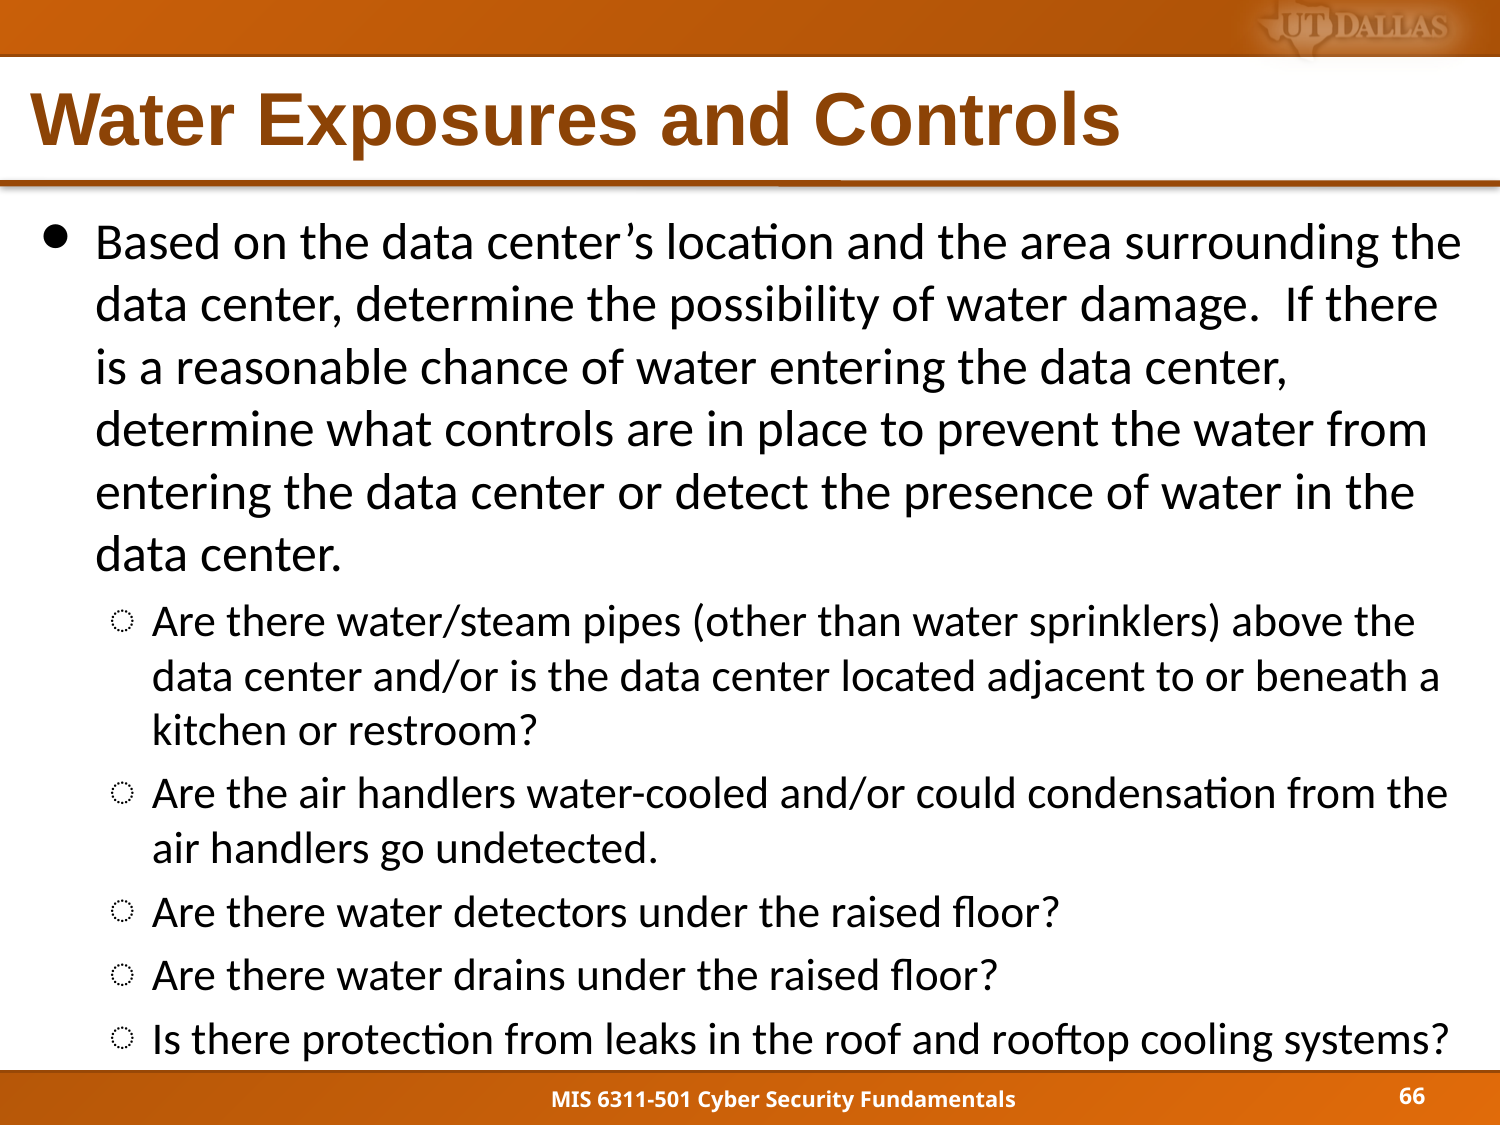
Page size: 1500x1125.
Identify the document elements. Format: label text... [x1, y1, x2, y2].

list Based on the data center’s location and the area surrounding the data center, determine the possibility of water damage. If there is a reasonable chance of water entering the data center, determine what controls are in place to prevent the water from entering the data center or detect the presence of water in the data center. Are there water/steam pipes (other than water sprinklers) above the data center and/or is the data center located adjacent to or beneath a kitchen or restroom? Are the air handlers water-cooled and/or could condensation from the air handlers go undetected. Are there water detectors under the raised floor? Are there water drains under the raised floor? Is there protection from leaks in the roof and rooftop cooling systems? [24, 199, 1500, 1077]
slide_number 66 [1350, 1076, 1475, 1120]
picture [1218, 0, 1500, 64]
title Water Exposures and Controls [0, 64, 1500, 178]
